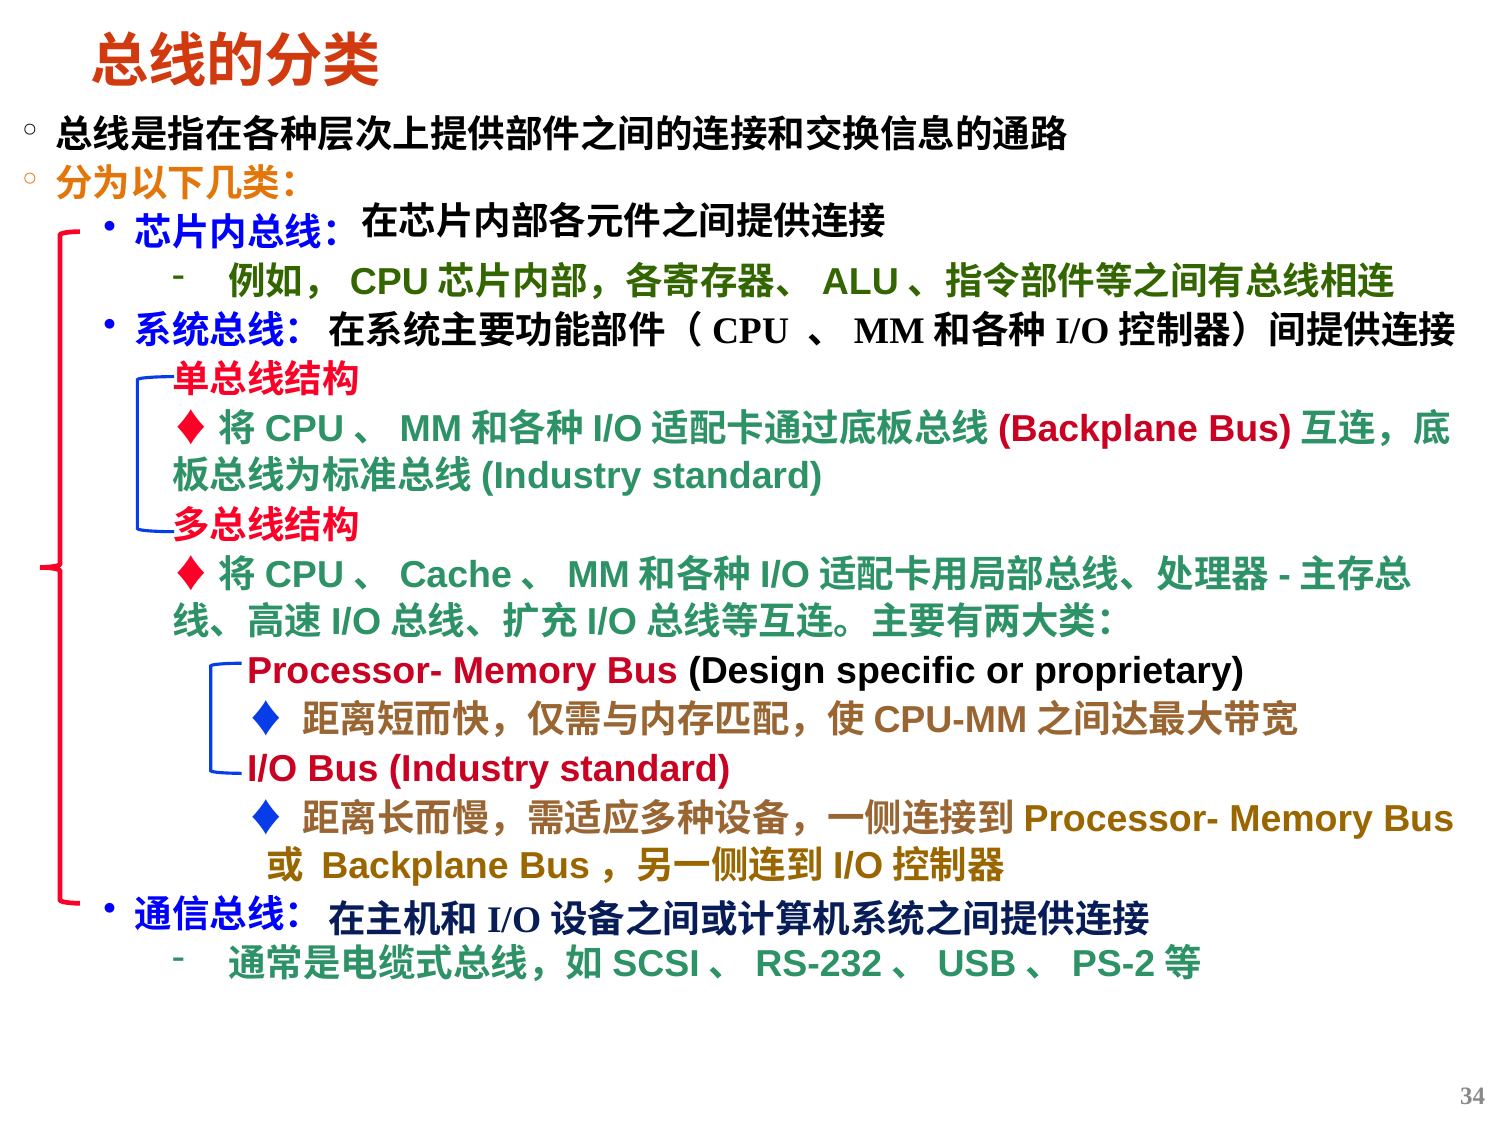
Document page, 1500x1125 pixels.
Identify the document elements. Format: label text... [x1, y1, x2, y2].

text_box 在芯片内部各元件之间提供连接 [346, 189, 980, 250]
text_box 总线是指在各种层次上提供部件之间的连接和交换信息的通路 分为以下几类： 芯片内总线： 例如，CPU芯片内部，各寄存器、ALU、指令部件等之间有总线相连 系统总线： 单总线结构 ♦将CPU、MM和各种I/O适配卡通过底板总线(Backplane Bus)互连，底板总线为标准总线(Industry standard) 多总线结构 ♦将CPU、Cache、MM和各种I/O适配卡用局部总线、处理器-主存总线、高速I/O总线、扩充I/O总线等互连。主要有两大类： Processor- Memory Bus (Design specific or proprietary) ♦ 距离短而快，仅需与内存匹配，使CPU-MM之间达最大带宽 I/O Bus (Industry standard) ♦ 距离长而慢，需适应多种设备，一侧连接到Processor- Memory Bus 或 Backplane Bus，另一侧连到I/O控制器 通信总线： 通常是电缆式总线，如SCSI、RS-232、USB、PS-2等 [11, 103, 1466, 989]
text_box [136, 376, 175, 533]
text_box [210, 662, 242, 774]
title 总线的分类 [79, 28, 1266, 98]
slide_number 34 [1162, 1064, 1500, 1125]
text_box 在主机和I/O设备之间或计算机系统之间提供连接 [313, 887, 1250, 947]
text_box [39, 231, 80, 904]
text_box 在系统主要功能部件（CPU 、MM和各种I/O控制器）间提供连接 [313, 298, 1494, 358]
